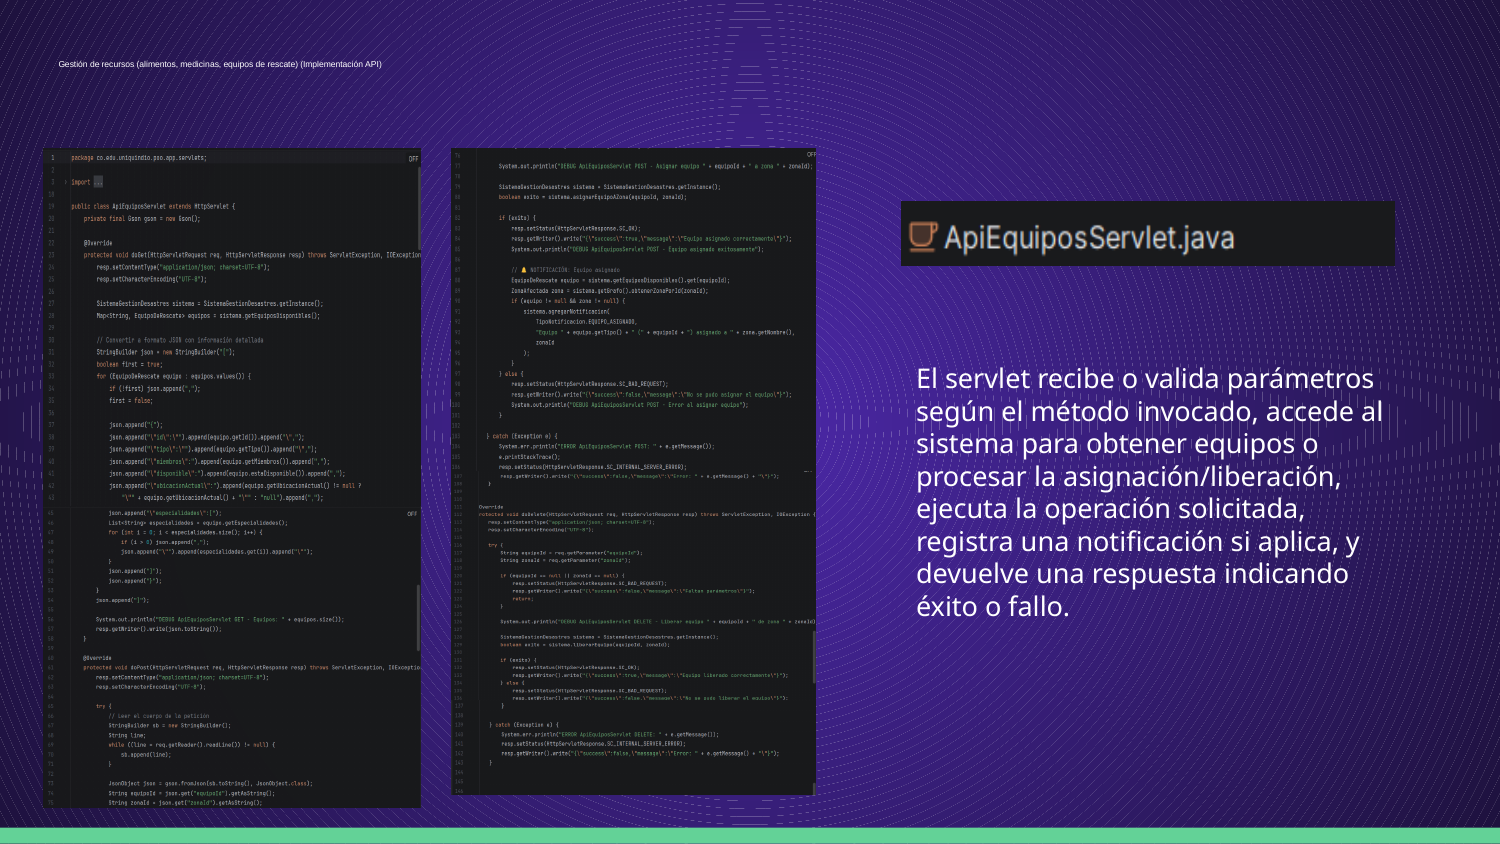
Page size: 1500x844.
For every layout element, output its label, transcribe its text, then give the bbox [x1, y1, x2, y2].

picture [450, 148, 816, 795]
picture [43, 148, 421, 809]
title Gestión de recursos (alimentos, medicinas, equipos de rescate) (Implementación API) [43, 42, 1442, 106]
picture [900, 201, 1396, 266]
text_box El servlet recibe o valida parámetros según el método invocado, accede al sistema para obtener equipos o procesar la asignación/liberación, ejecuta la operación solicitada, registra una notificación si aplica, y devuelve una respuesta indicando éxito o fallo. [901, 346, 1424, 670]
